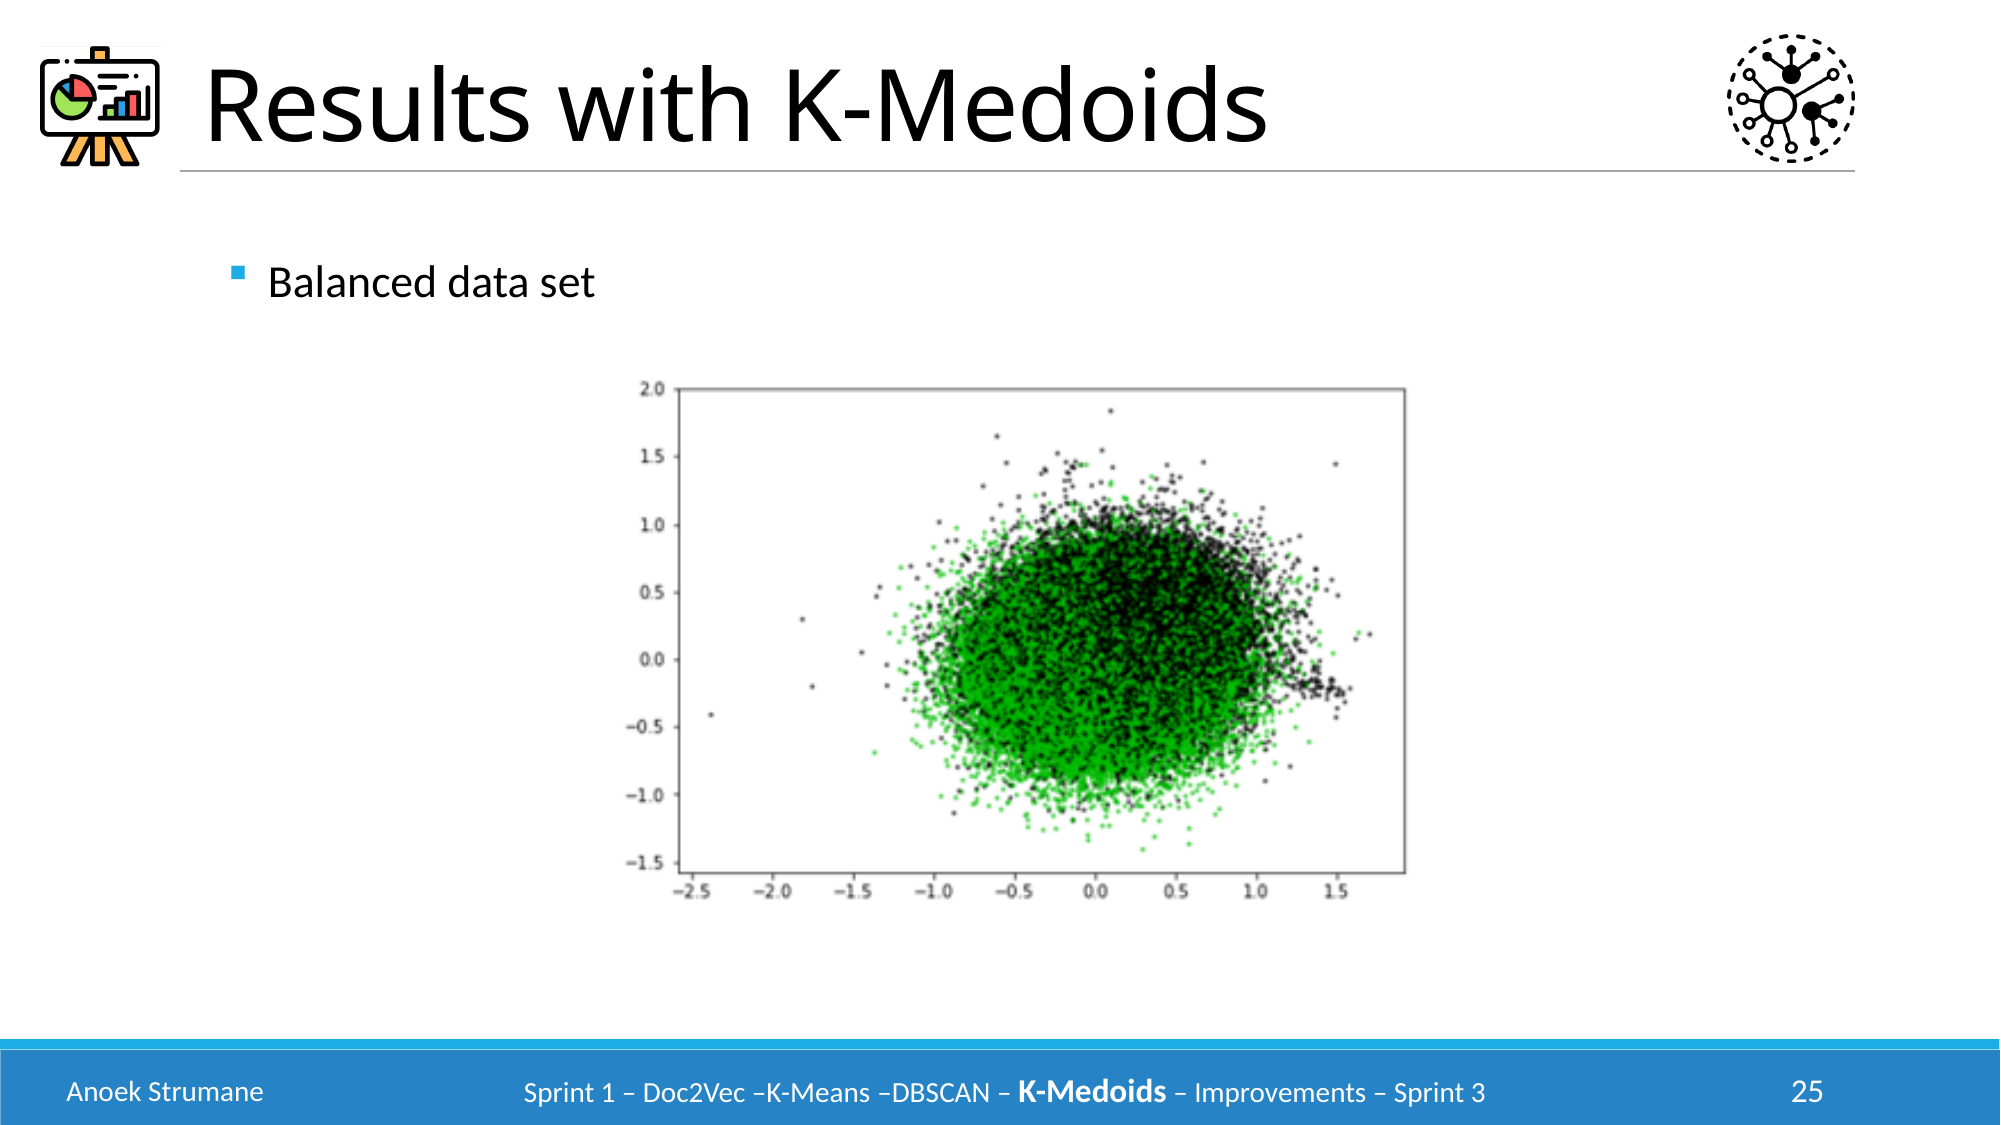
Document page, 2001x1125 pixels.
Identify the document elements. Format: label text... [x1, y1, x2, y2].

text_box [179, 47, 1724, 170]
picture [39, 46, 164, 172]
footer Sprint 1 – Doc2Vec –K-Means –DBSCAN – K-Medoids – Improvements – Sprint 3 [359, 1059, 1651, 1120]
slide_number 25 [1741, 1059, 1840, 1120]
text_box Balanced data set [179, 233, 1830, 963]
picture [599, 361, 1436, 919]
picture [1726, 33, 1856, 163]
slide_number Anoek Strumane [51, 1059, 359, 1120]
